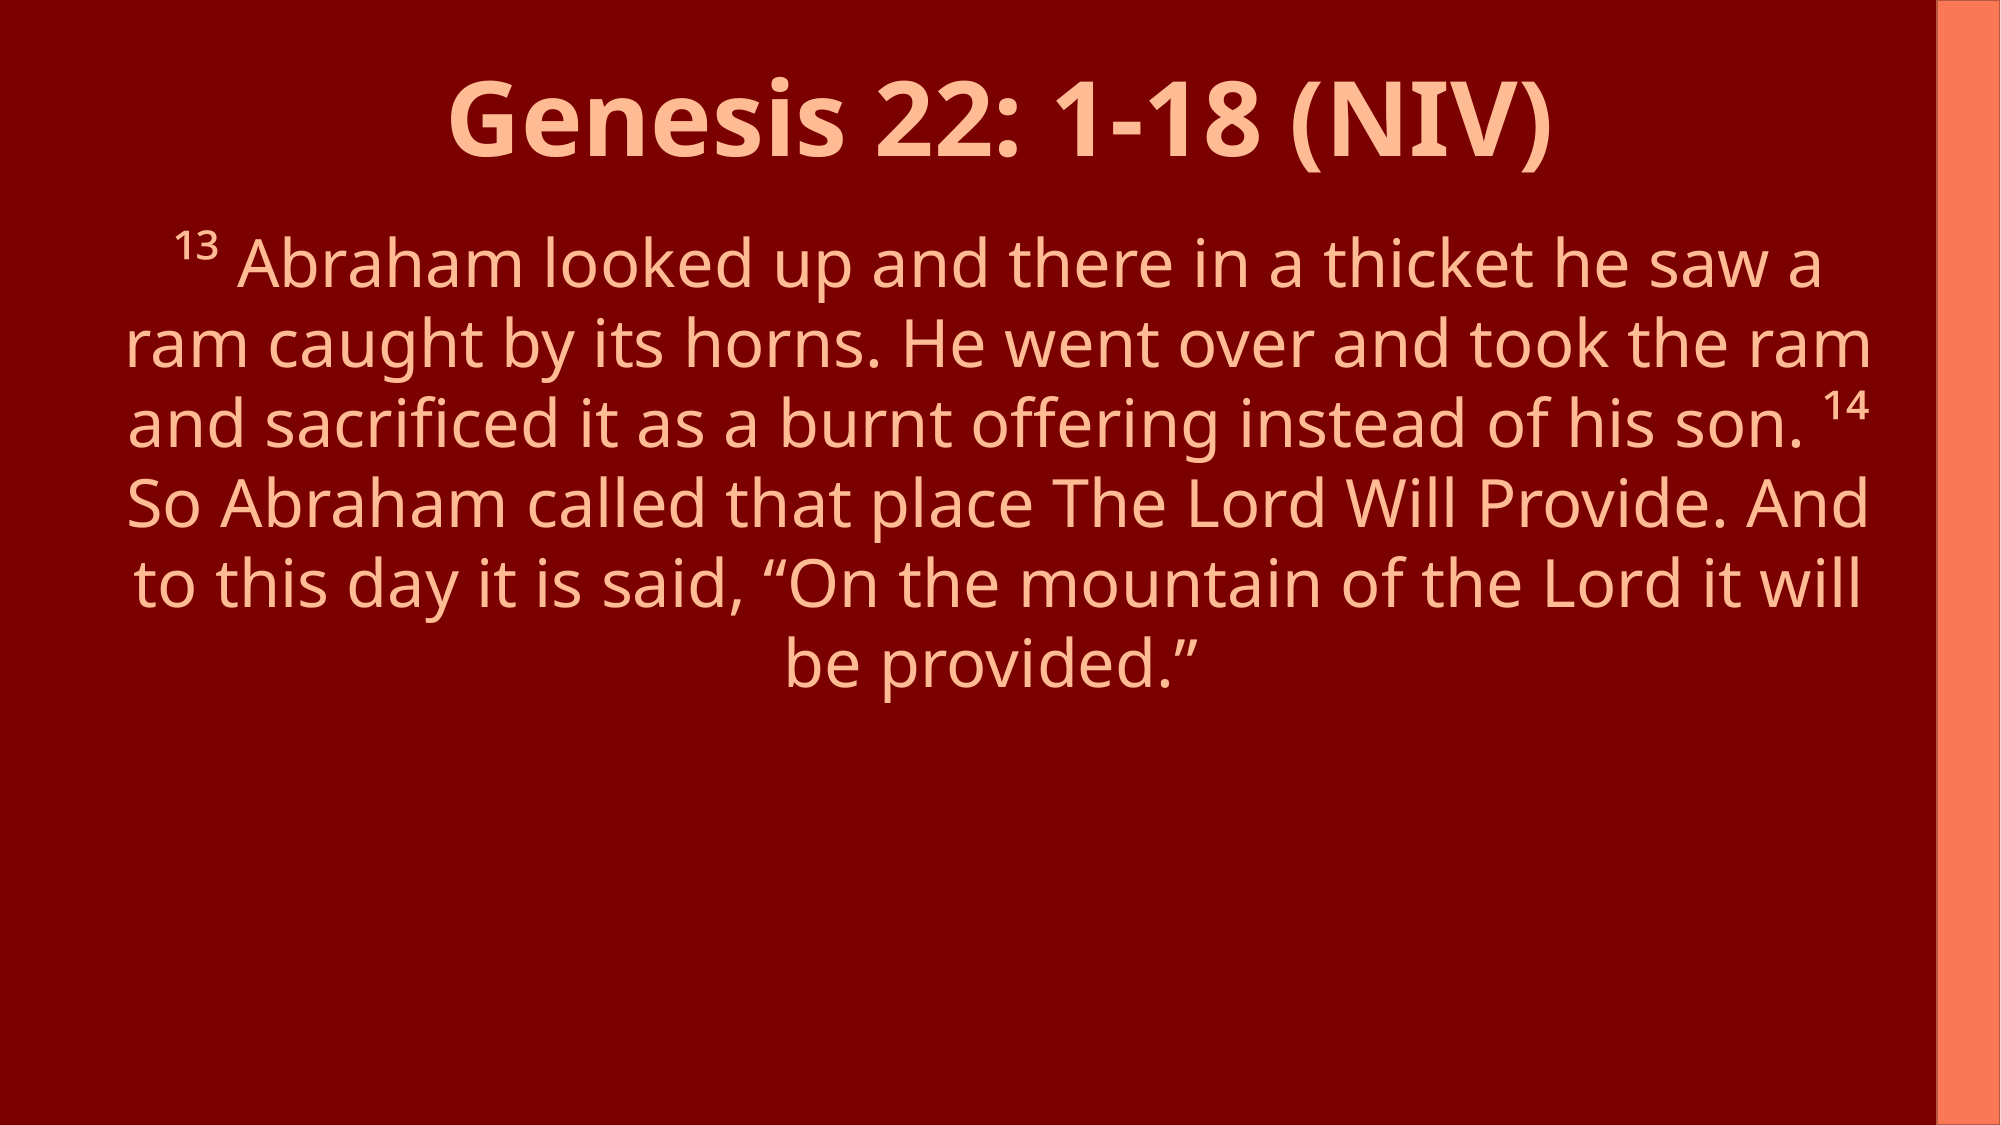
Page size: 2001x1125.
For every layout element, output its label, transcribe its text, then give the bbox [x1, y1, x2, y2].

text_box Genesis 22: 1-18 (NIV) [99, 44, 1900, 185]
text_box ¹³ Abraham looked up and there in a thicket he saw a ram caught by its horns. He went over and took the ram and sacrificed it as a burnt offering instead of his son. ¹⁴ So Abraham called that place The Lord Will Provide. And to this day it is said, “On the mountain of the Lord it will be provided.” [99, 213, 1900, 789]
